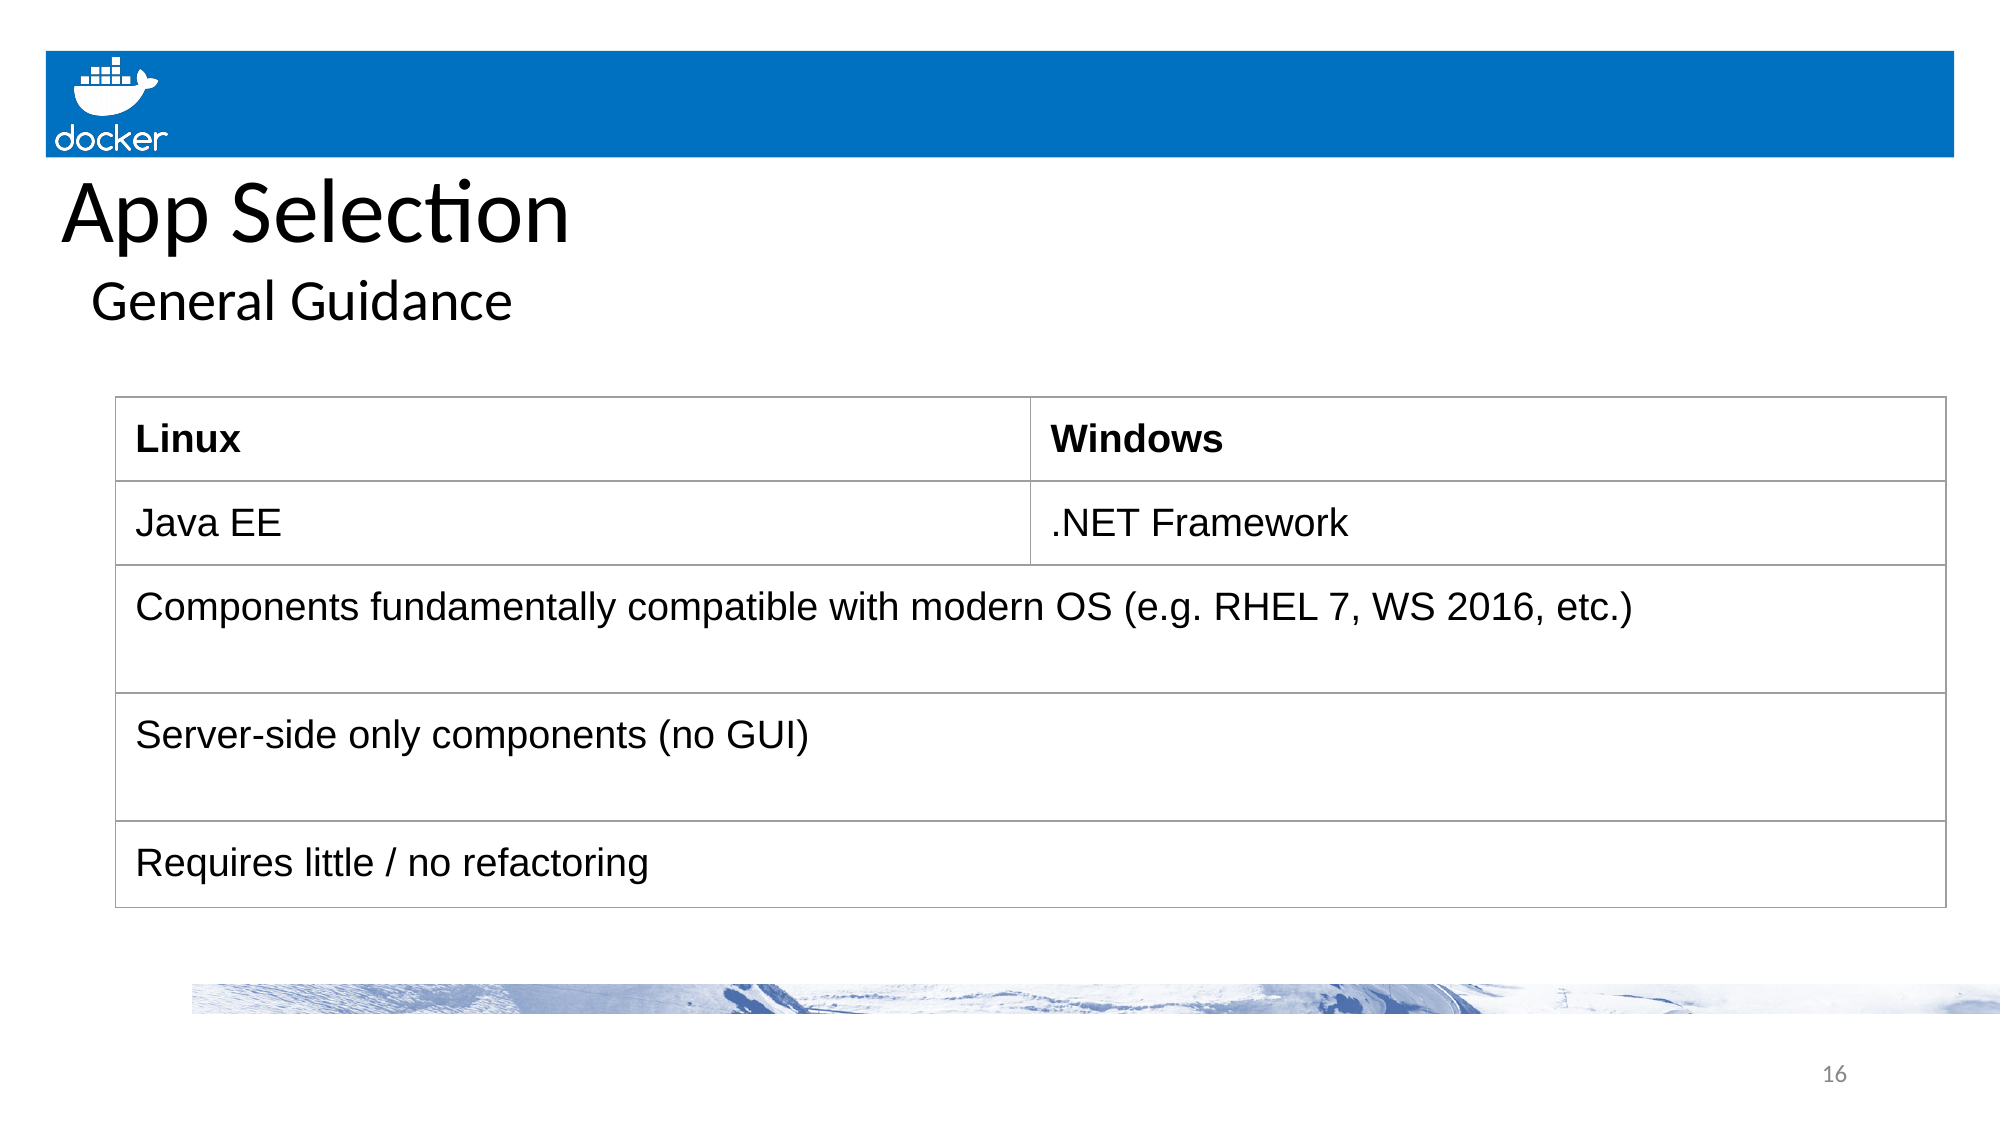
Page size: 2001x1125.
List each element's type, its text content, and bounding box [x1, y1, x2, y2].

table_cell Java EE [116, 482, 1030, 564]
picture [191, 984, 2000, 1014]
table_cell Server-side only components (no GUI) [116, 694, 1945, 820]
text_box General Guidance [76, 262, 1977, 365]
table_header Windows [1031, 398, 1945, 480]
text_box [45, 50, 1955, 158]
table_cell Requires little / no refactoring [116, 822, 1945, 907]
table_cell Components fundamentally compatible with modern OS (e.g. RHEL 7, WS 2016, etc.) [116, 566, 1945, 692]
table_header Linux [116, 398, 1030, 480]
slide_number 16 [1412, 1042, 1863, 1103]
picture [55, 57, 168, 151]
table_cell .NET Framework [1031, 482, 1945, 564]
text_box App Selection [45, 160, 1946, 266]
